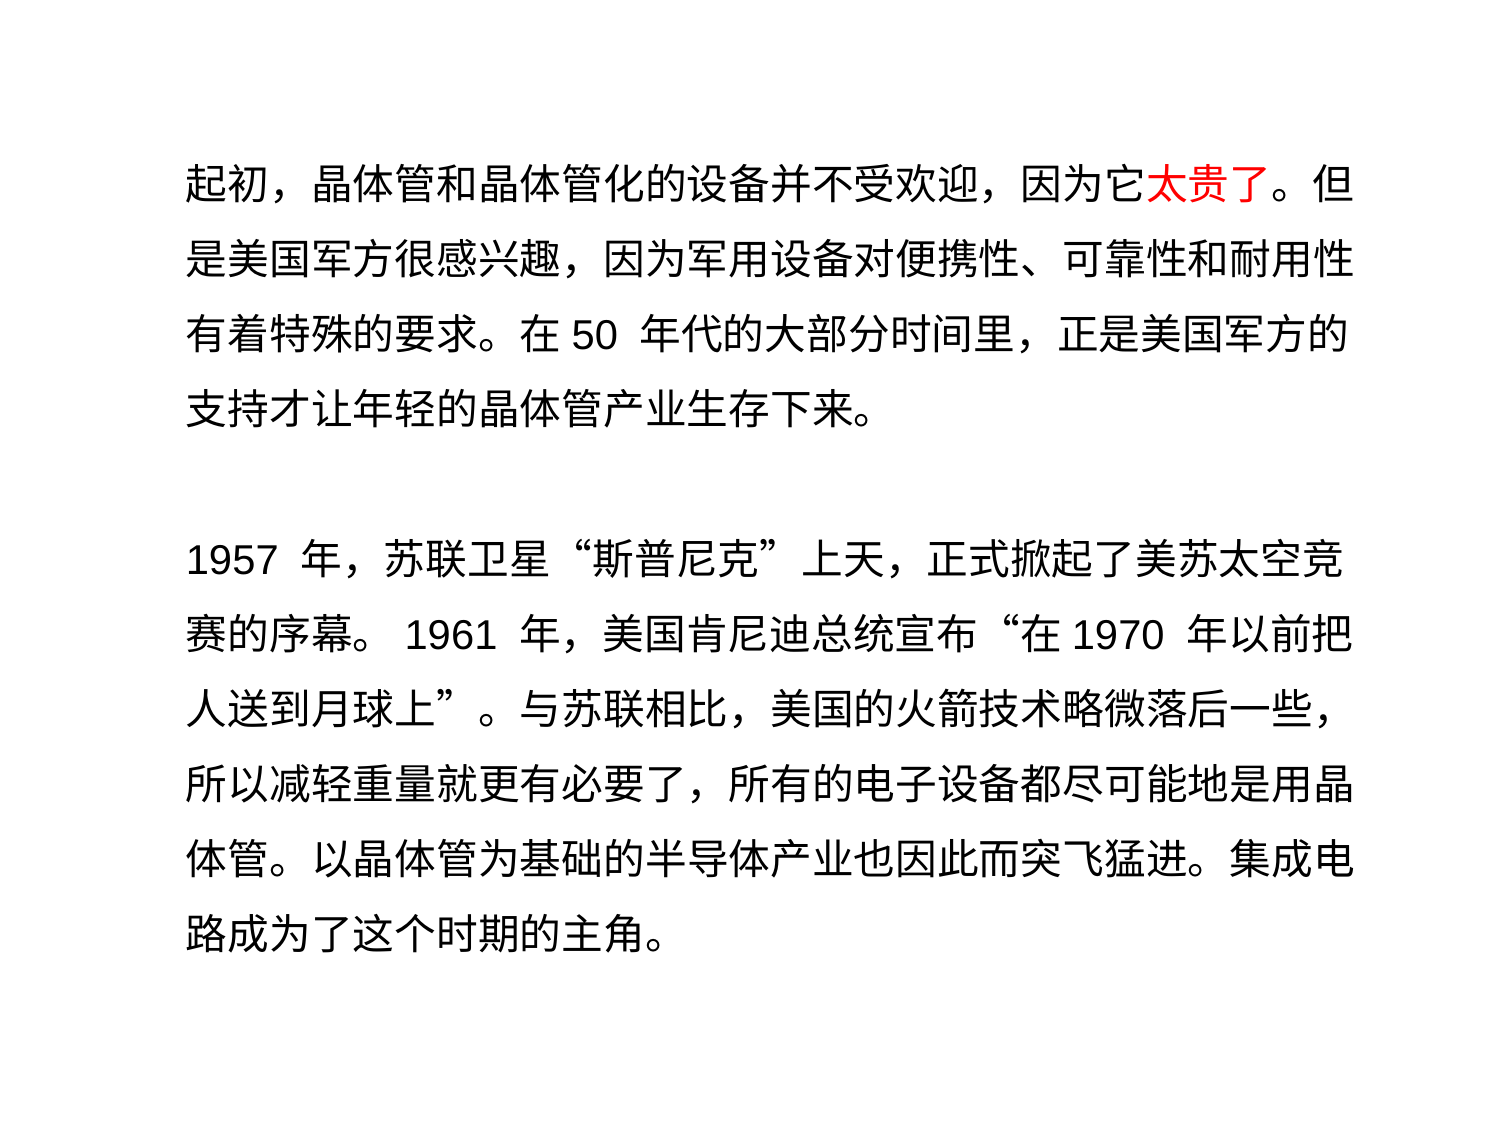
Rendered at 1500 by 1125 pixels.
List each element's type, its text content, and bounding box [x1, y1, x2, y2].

text_box 起初，晶体管和晶体管化的设备并不受欢迎，因为它太贵了。但是美国军方很感兴趣，因为军用设备对便携性、可靠性和耐用性有着特殊的要求。在50 年代的大部分时间里，正是美国军方的支持才让年轻的晶体管产业生存下来。 1957 年，苏联卫星“斯普尼克”上天，正式掀起了美苏太空竞赛的序幕。1961 年，美国肯尼迪总统宣布“在1970 年以前把人送到月球上”。与苏联相比，美国的火箭技术略微落后一些，所以减轻重量就更有必要了，所有的电子设备都尽可能地是用晶体管。以晶体管为基础的半导体产业也因此而突飞猛进。集成电路成为了这个时期的主角。 [171, 125, 1374, 966]
